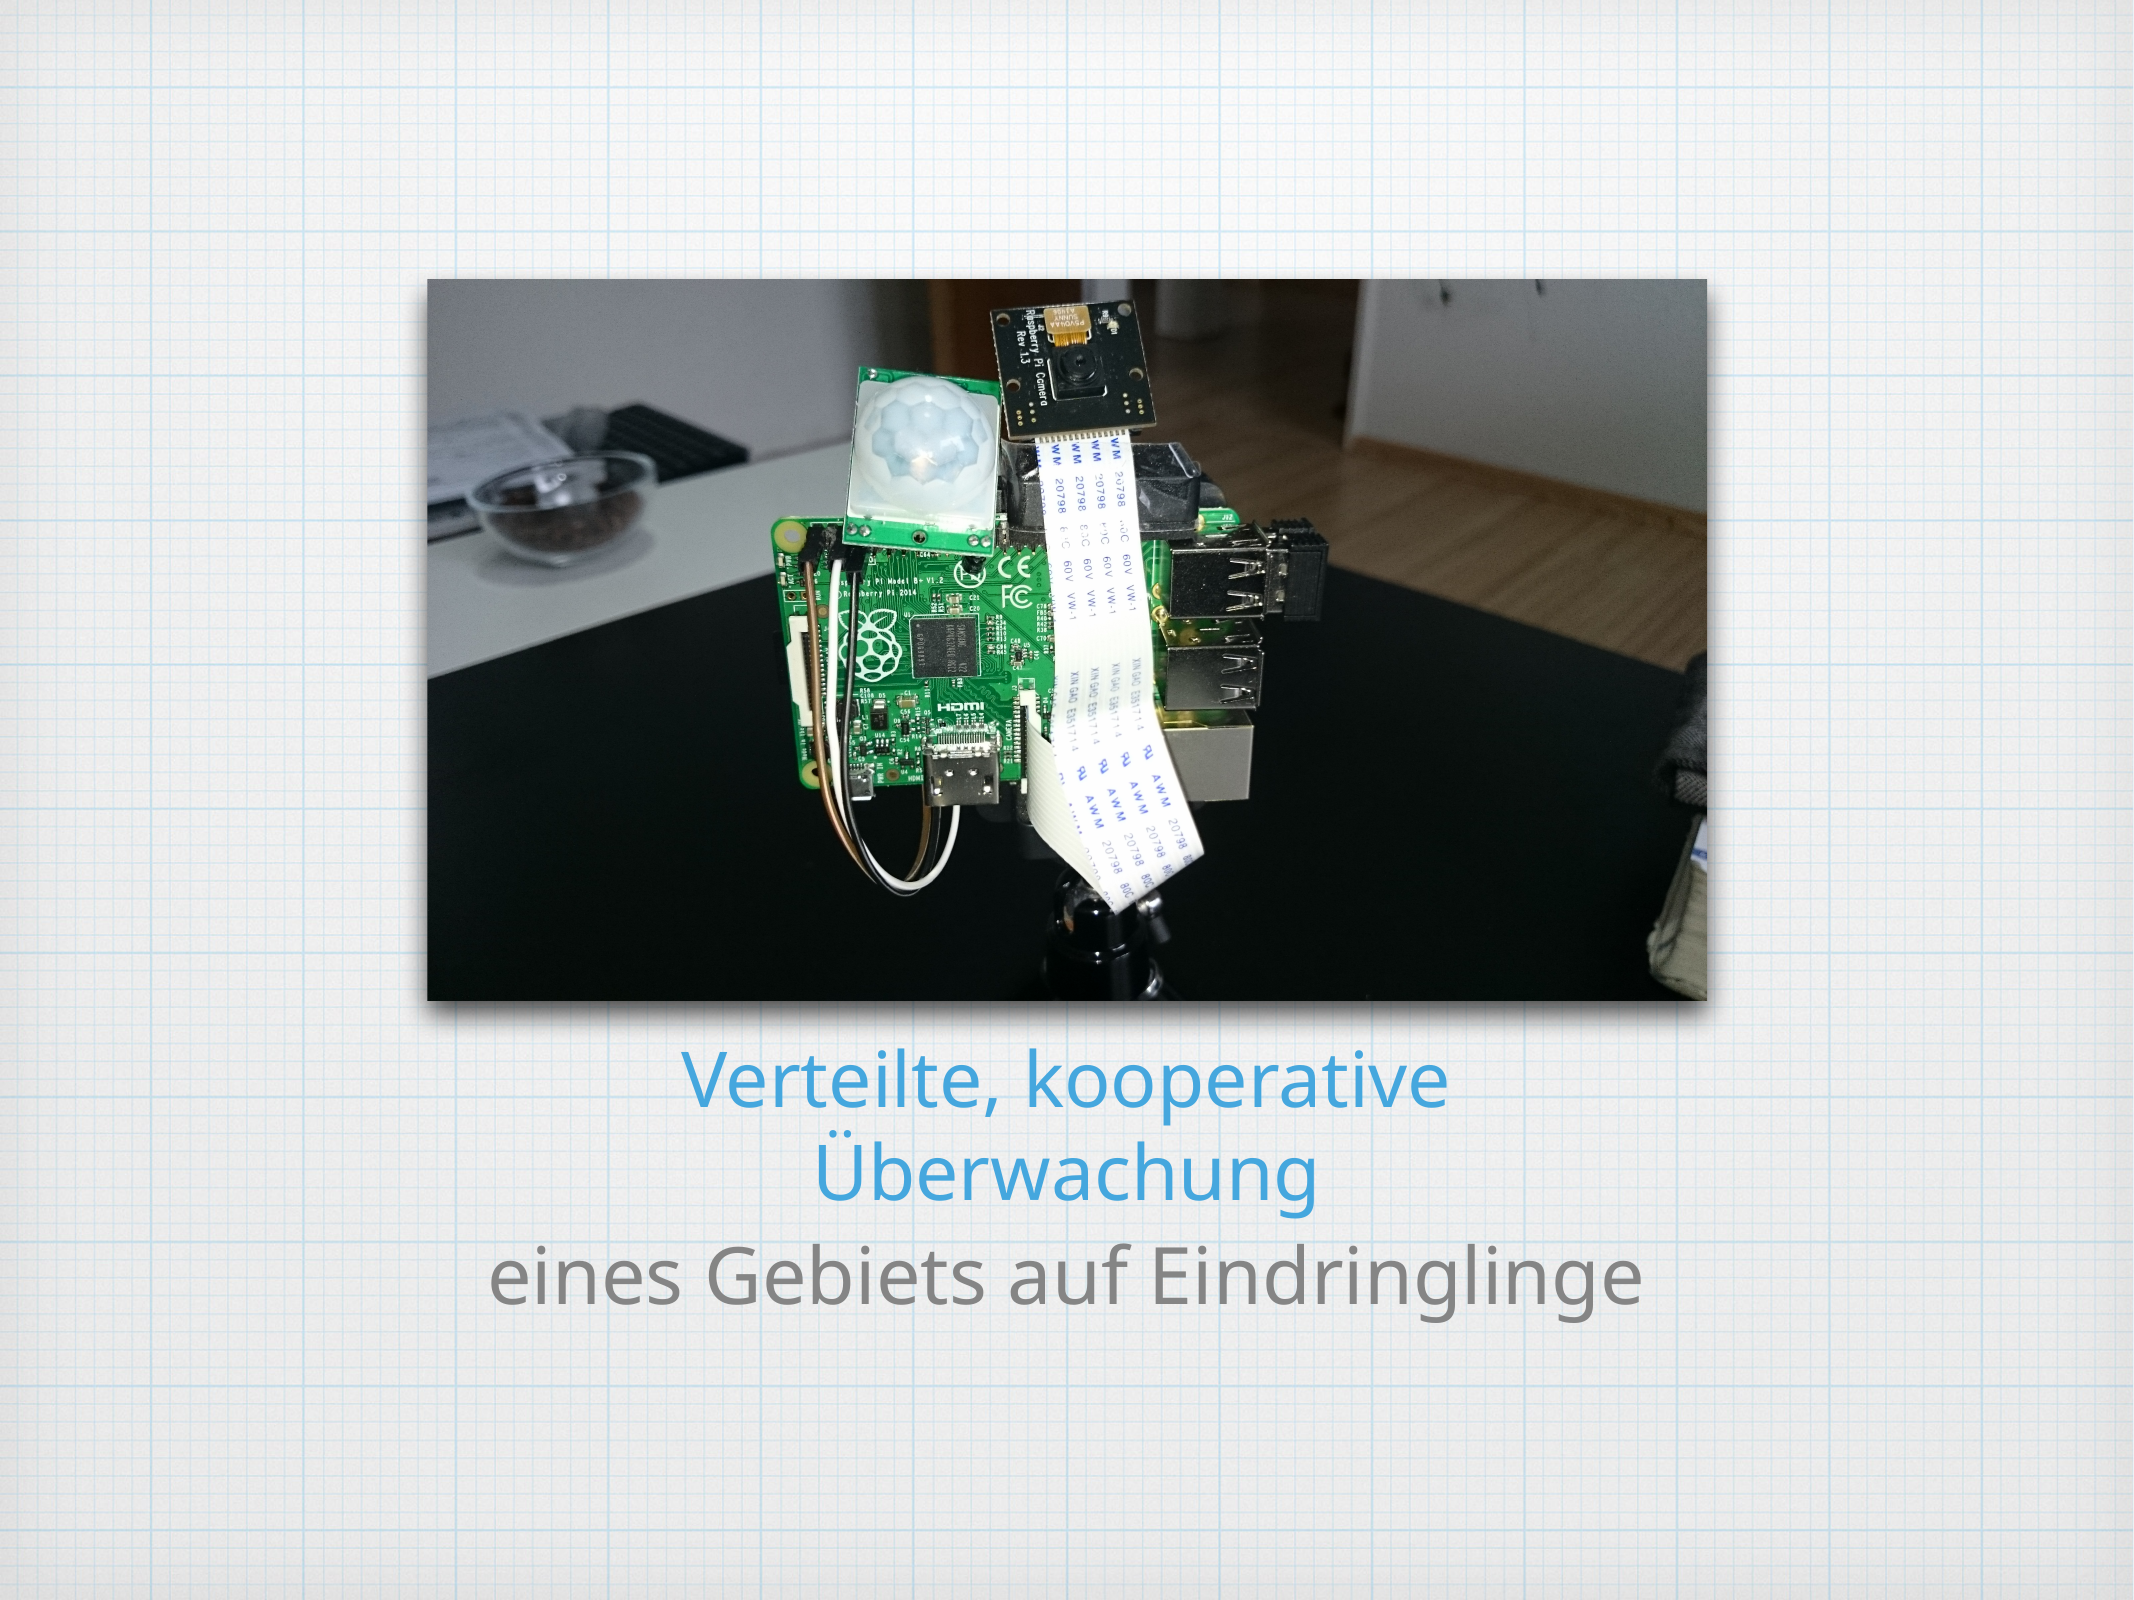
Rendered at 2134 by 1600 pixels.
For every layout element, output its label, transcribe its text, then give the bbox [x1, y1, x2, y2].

picture [0, 0, 2134, 1600]
list eines Gebiets auf Eindringlinge [422, 1224, 1711, 1382]
title Verteilte, kooperative Überwachung [422, 1011, 1711, 1217]
